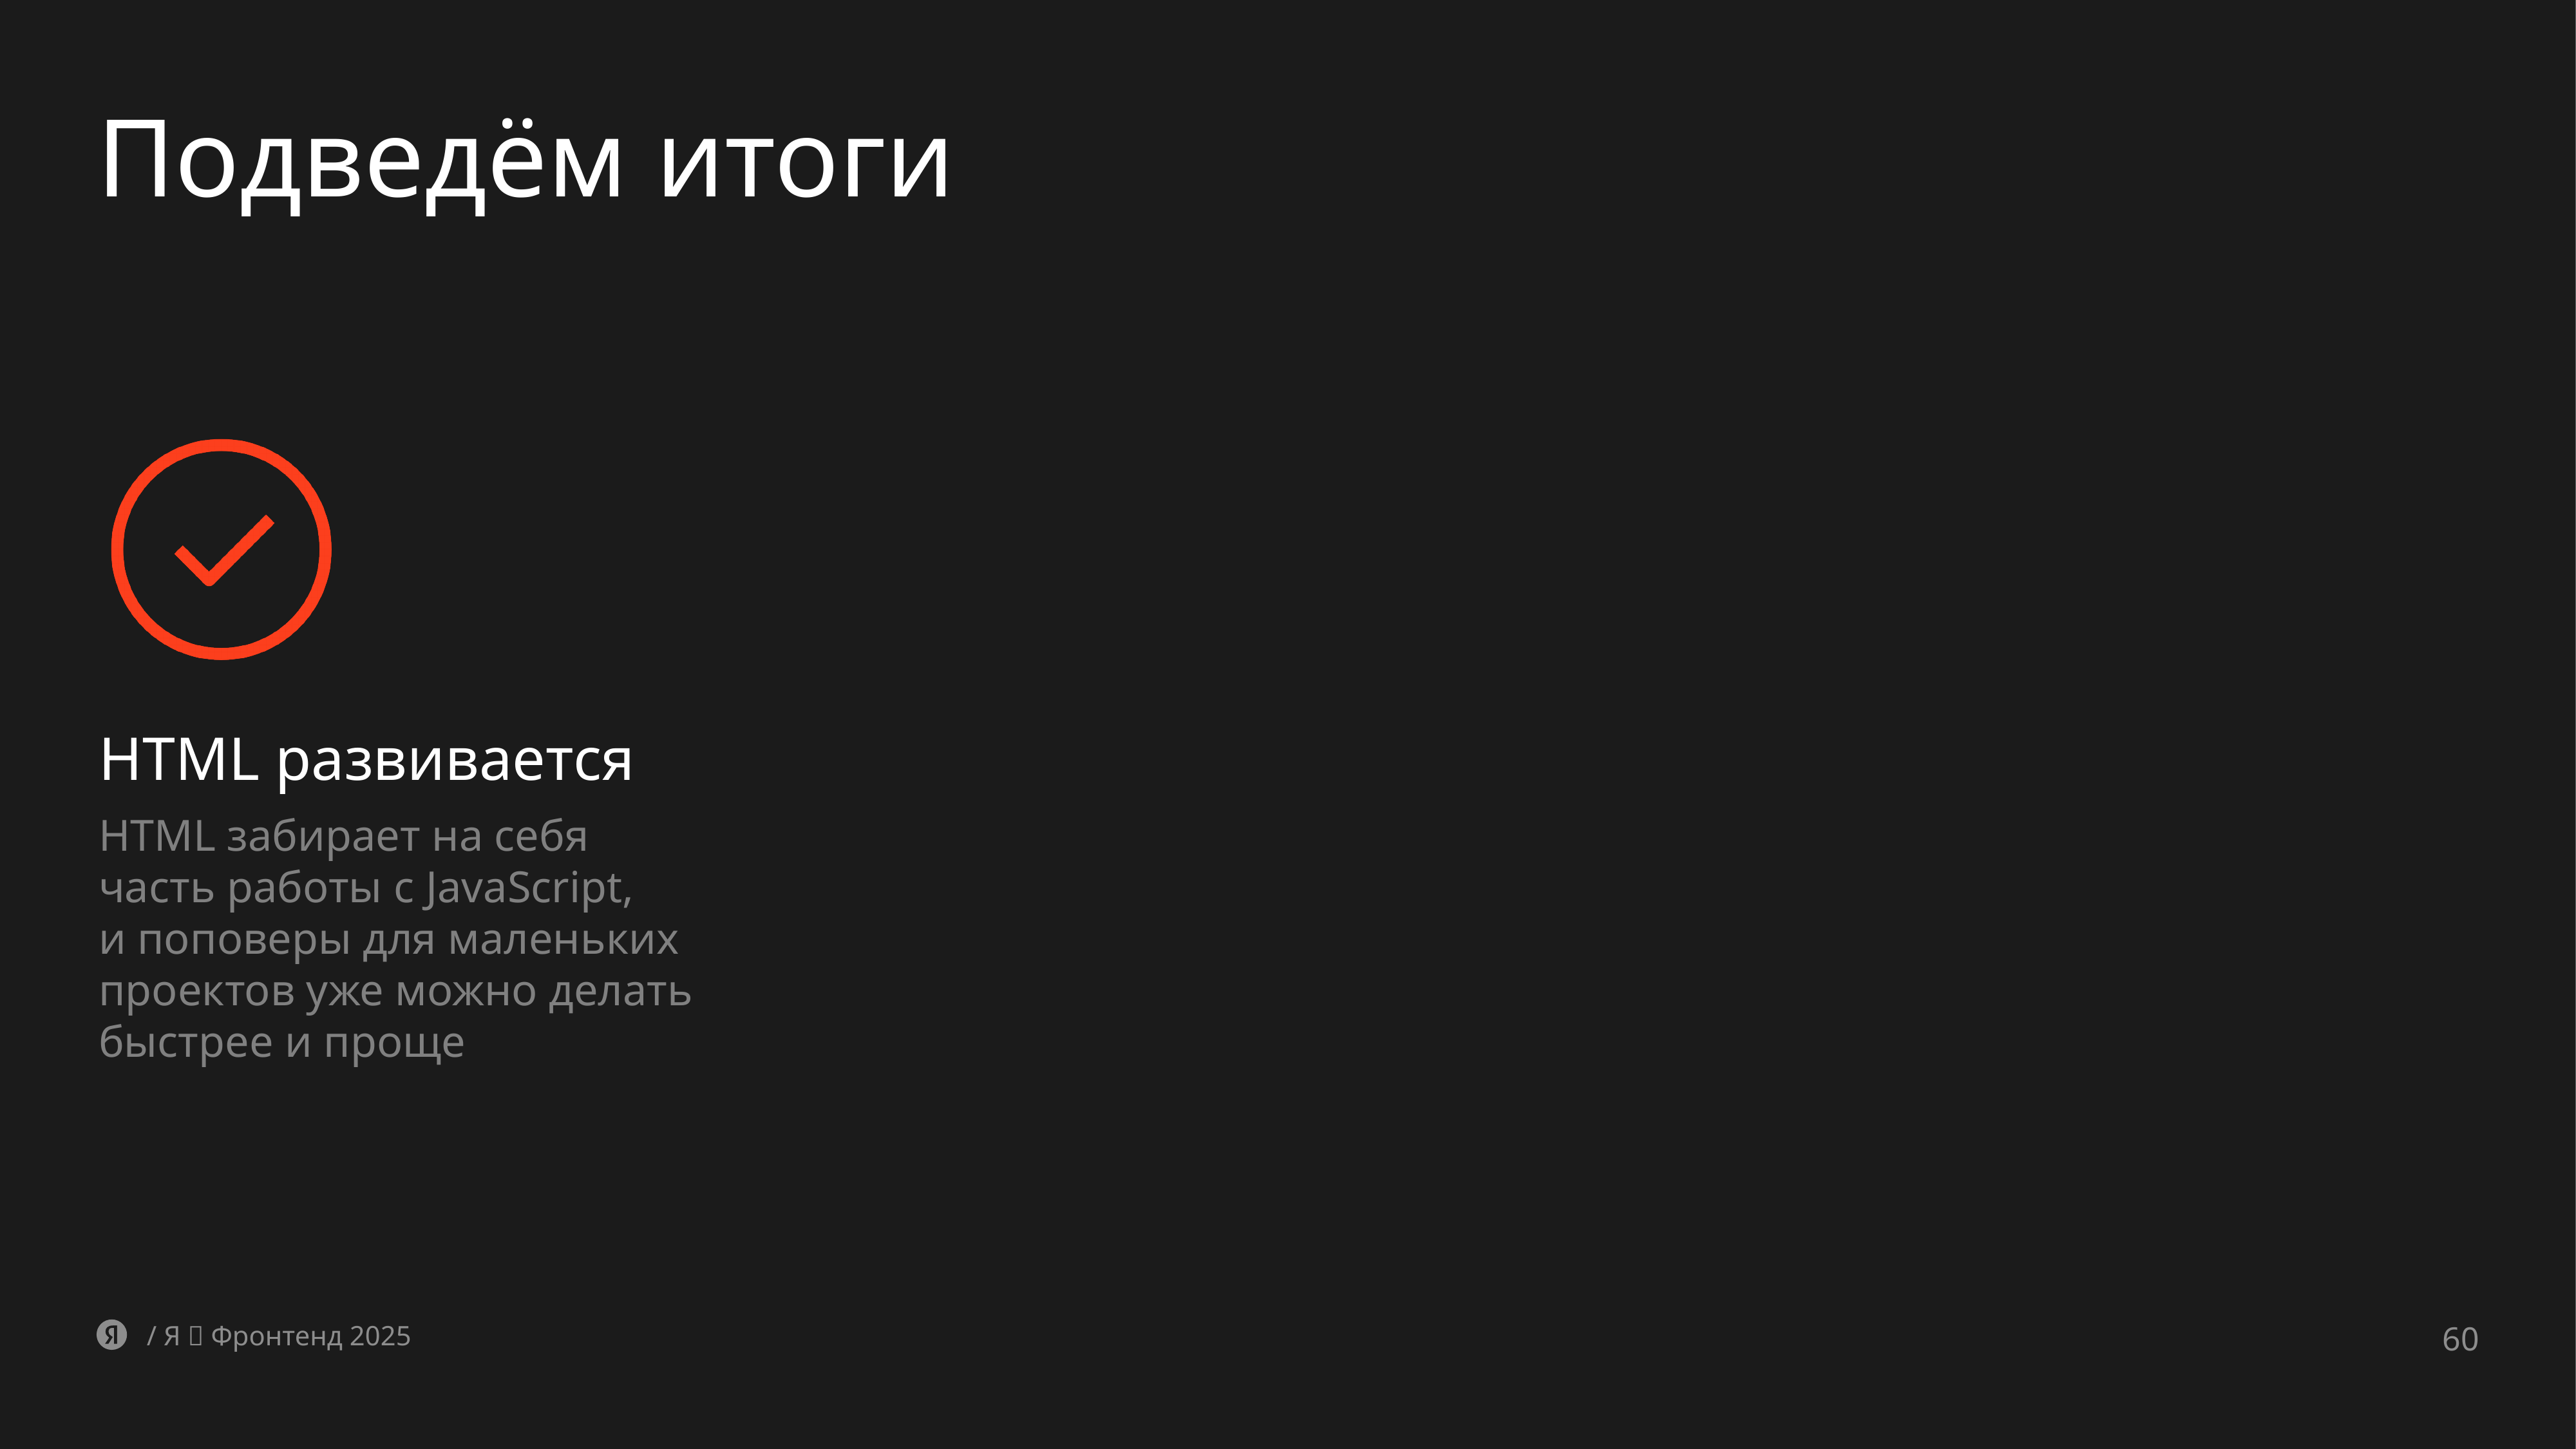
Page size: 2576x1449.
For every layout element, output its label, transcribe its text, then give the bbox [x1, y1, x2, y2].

title Подведём итоги [97, 97, 2325, 336]
slide_number 60 [2325, 1318, 2479, 1358]
picture [98, 426, 344, 672]
list HTML развивается HTML забирает на себя часть работы с JavaScript, и поповеры для маленьких проектов уже можно делать быстрее и проще [99, 721, 706, 1202]
footer / Я 💛 Фронтенд 2025 [146, 1318, 1718, 1351]
